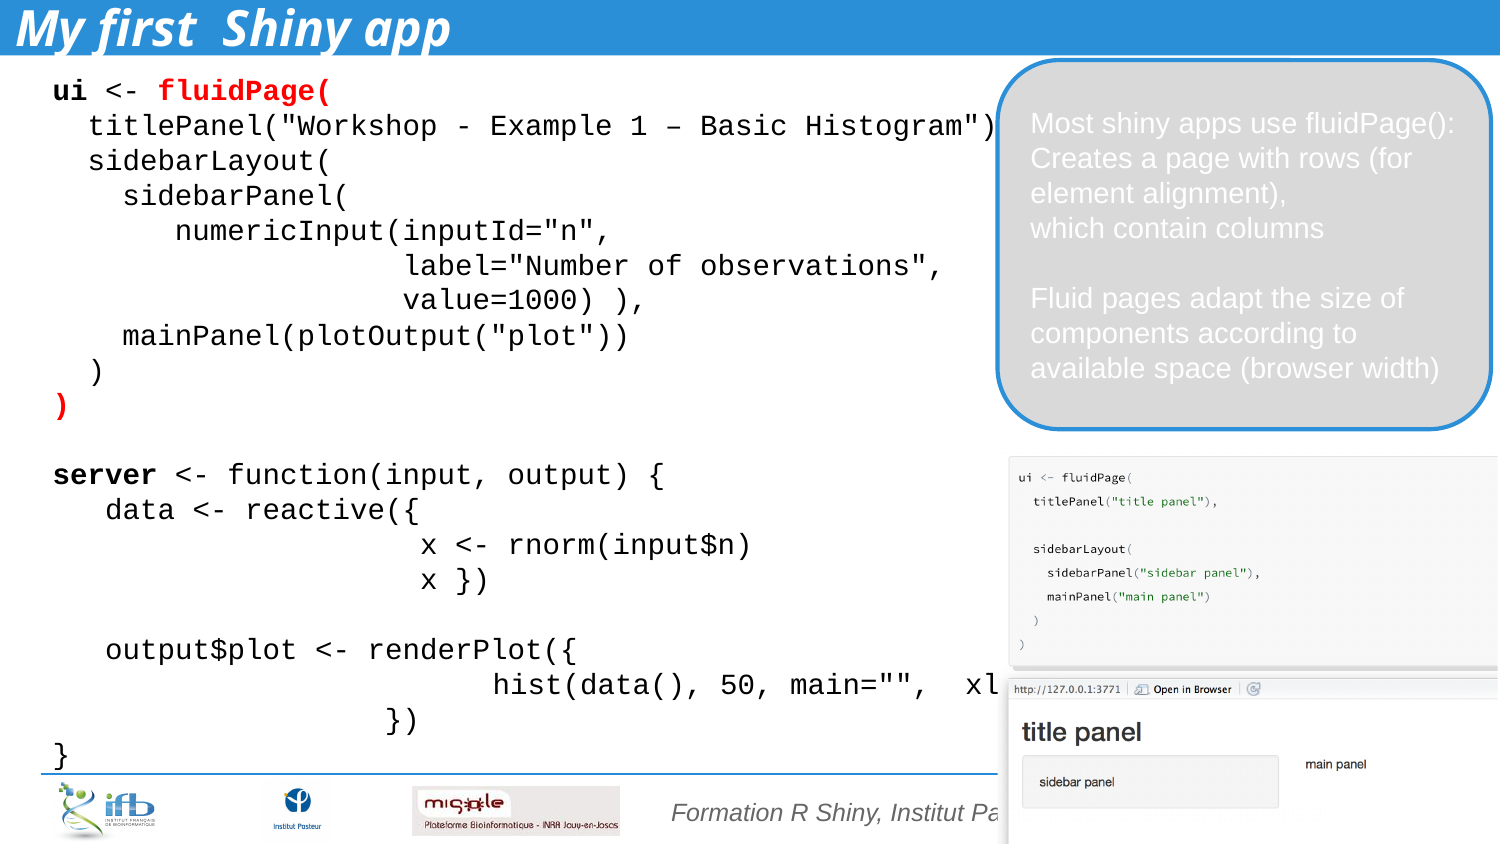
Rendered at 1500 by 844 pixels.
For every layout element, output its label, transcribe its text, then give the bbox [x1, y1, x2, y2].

picture [262, 778, 333, 844]
picture [412, 786, 620, 836]
picture [997, 452, 1498, 844]
title My first Shiny app [0, 0, 1500, 56]
list ui <- fluidPage( titlePanel("Workshop - Example 1 – Basic Histogram"), sidebarLayout( sidebarPanel( numericInput(inputId="n", label="Number of observations", value=1000) ), mainPanel(plotOutput("plot")) ) ) server <- function(input, output) { data <- reactive({ x <- rnorm(input$n) x }) output$plot <- renderPlot({ hist(data(), 50, main="", xlab="x") }) } [37, 56, 1469, 775]
text_box Most shiny apps use fluidPage(): Creates a page with rows (for element alignment), which contain columns Fluid pages adapt the size of components according to available space (browser width) [995, 57, 1494, 432]
picture [51, 779, 158, 843]
